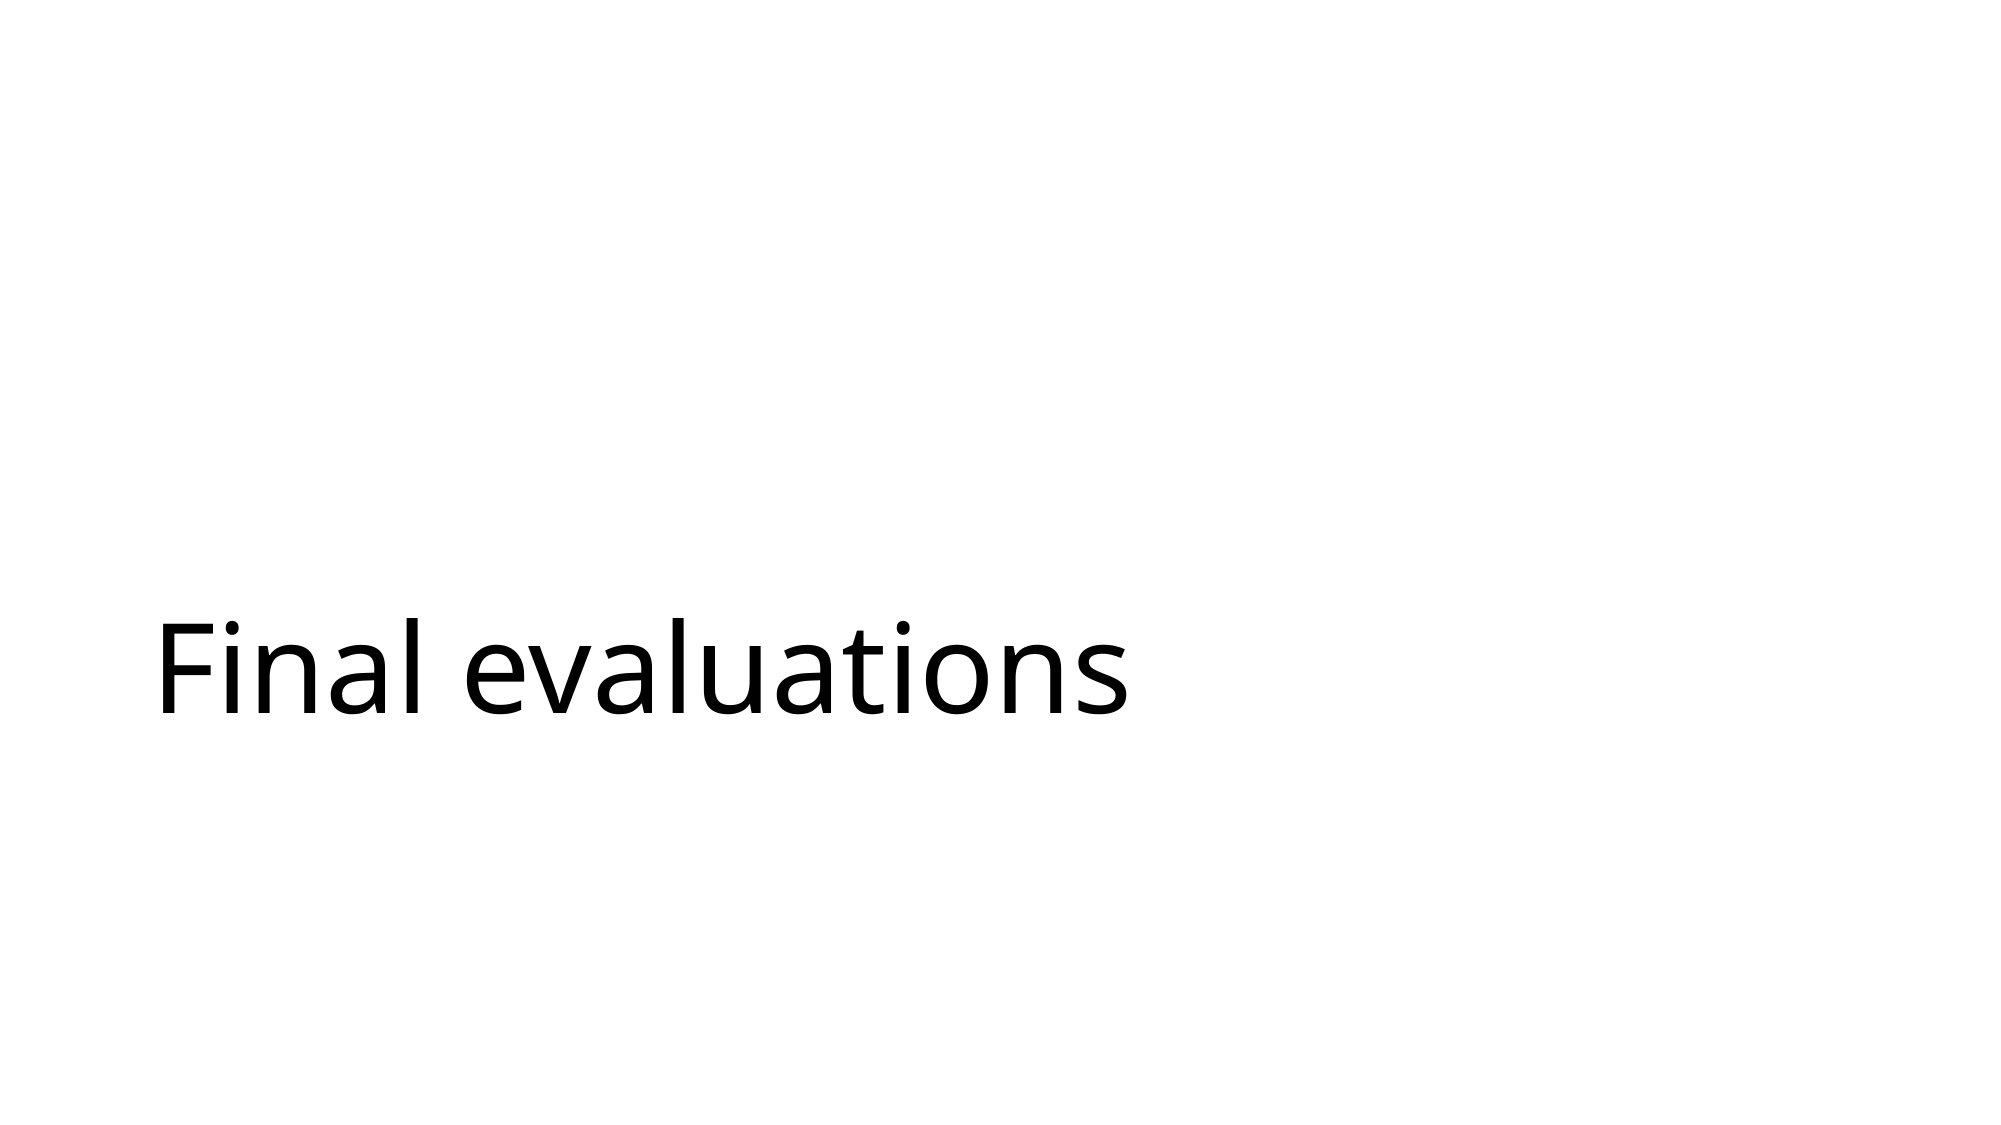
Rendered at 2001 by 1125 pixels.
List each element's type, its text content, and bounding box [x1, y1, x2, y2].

title Final evaluations [136, 280, 1862, 749]
